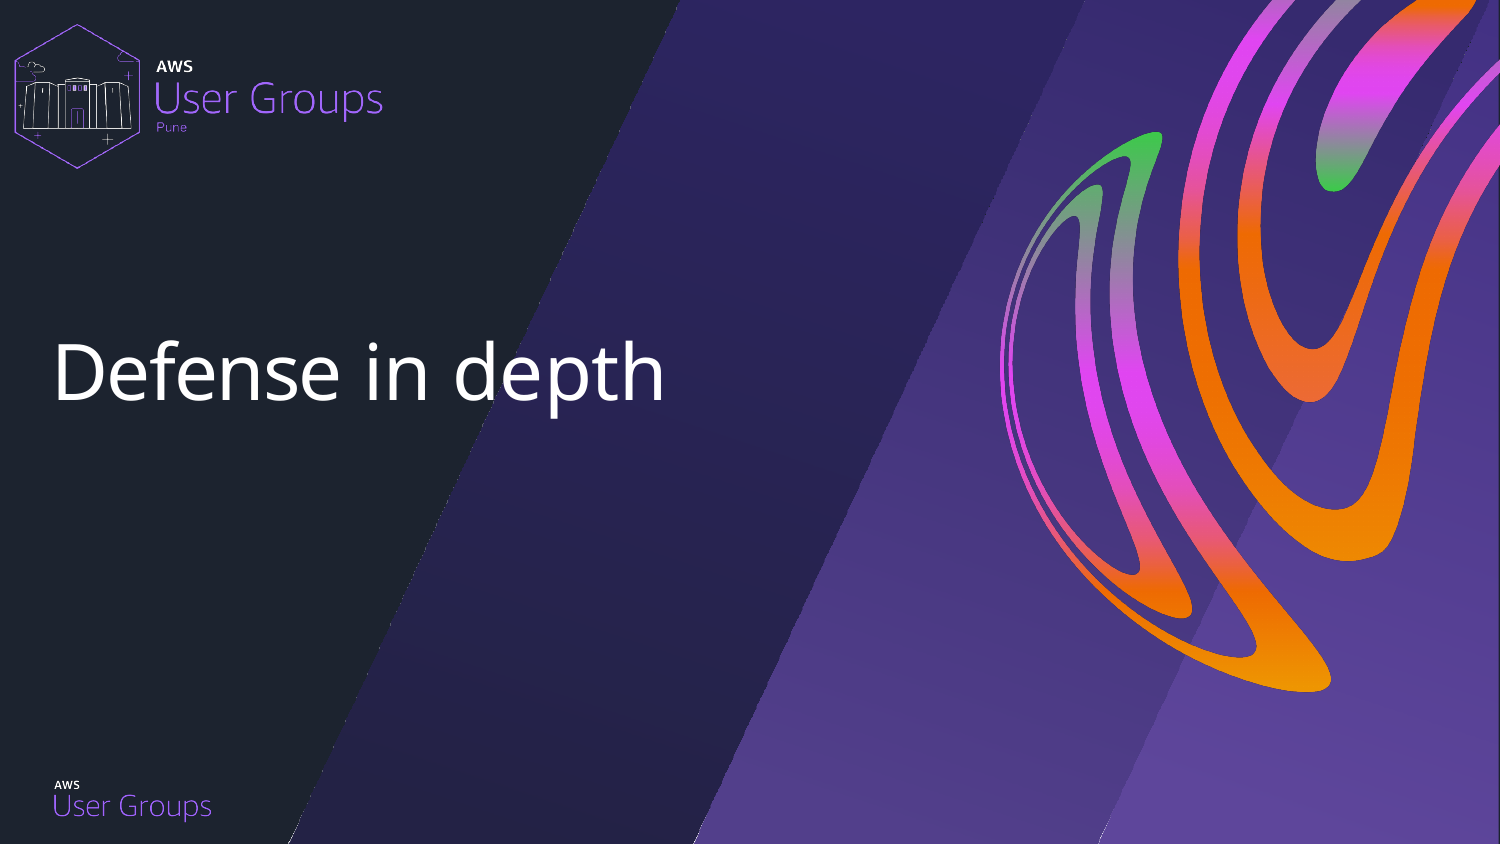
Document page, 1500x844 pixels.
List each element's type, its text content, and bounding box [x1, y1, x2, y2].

title Defense in depth [50, 320, 670, 464]
picture [0, 0, 1500, 844]
picture [33, 774, 230, 843]
